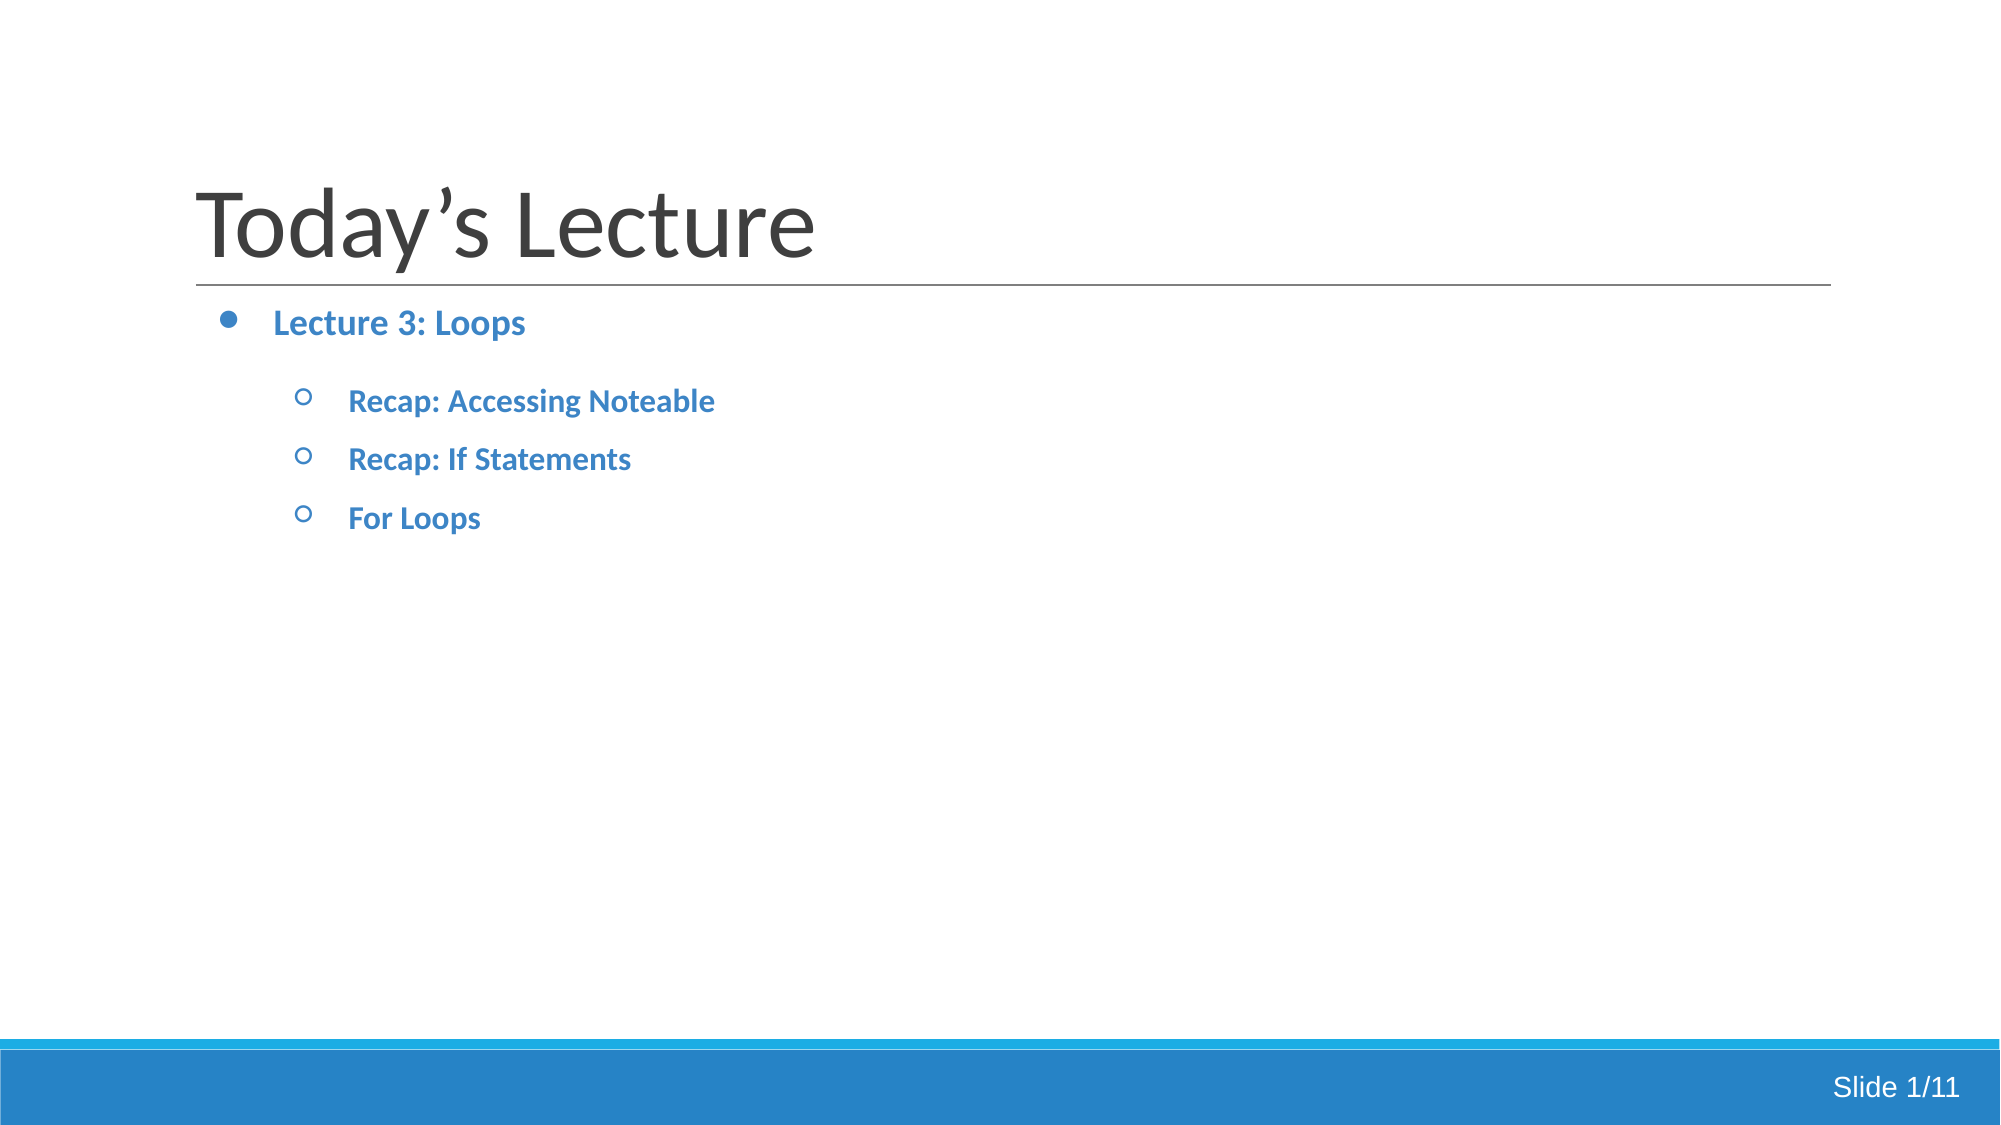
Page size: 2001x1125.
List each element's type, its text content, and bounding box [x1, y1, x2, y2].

text_box Slide 1/11 [1817, 1053, 2000, 1125]
text_box Lecture 3: Loops Recap: Accessing Noteable Recap: If Statements For Loops [198, 295, 1830, 856]
title Today’s Lecture [180, 47, 1830, 285]
